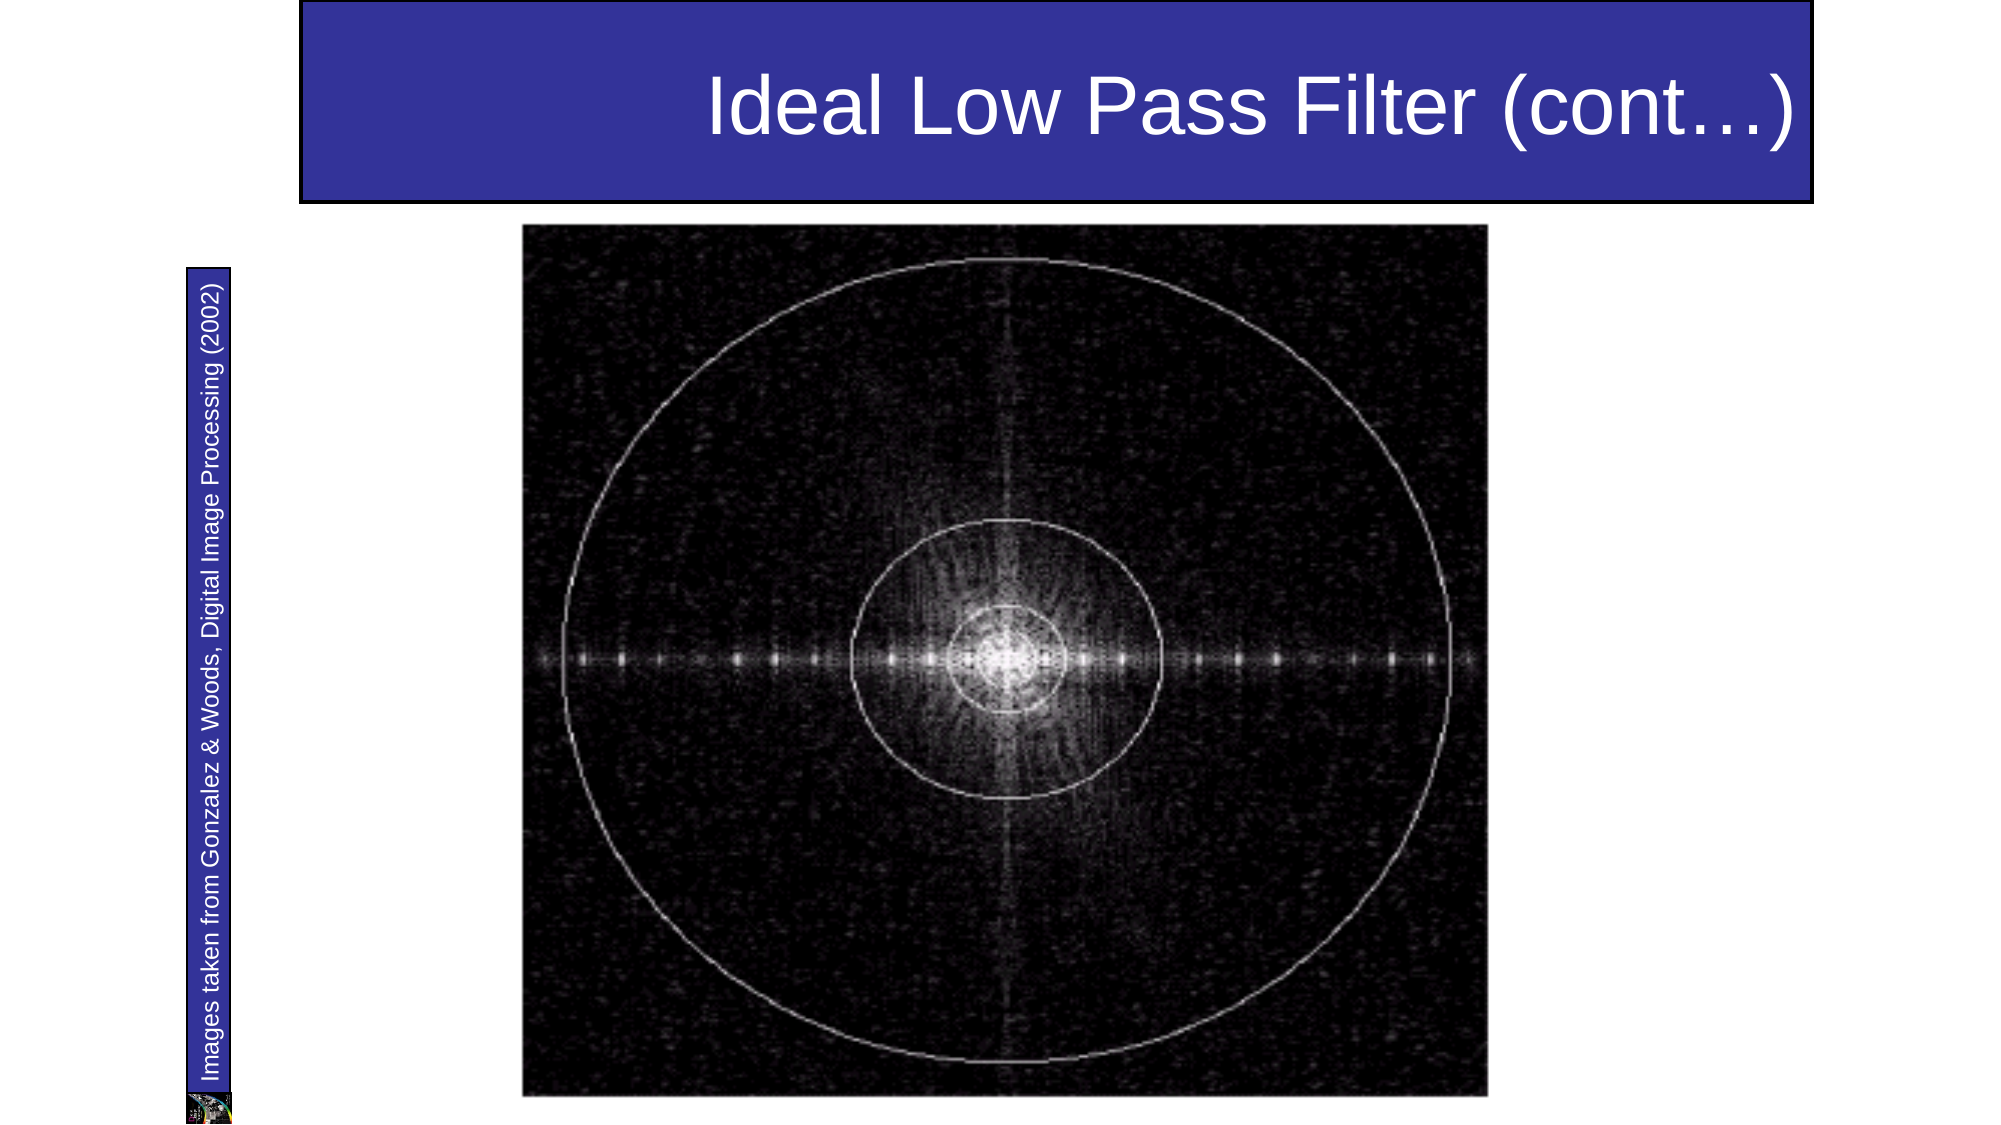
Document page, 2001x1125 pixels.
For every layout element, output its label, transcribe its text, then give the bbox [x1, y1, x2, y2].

text_box Ideal Low Pass Filter (cont…) [300, 0, 1813, 202]
picture [510, 217, 1501, 1125]
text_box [186, 267, 232, 1124]
